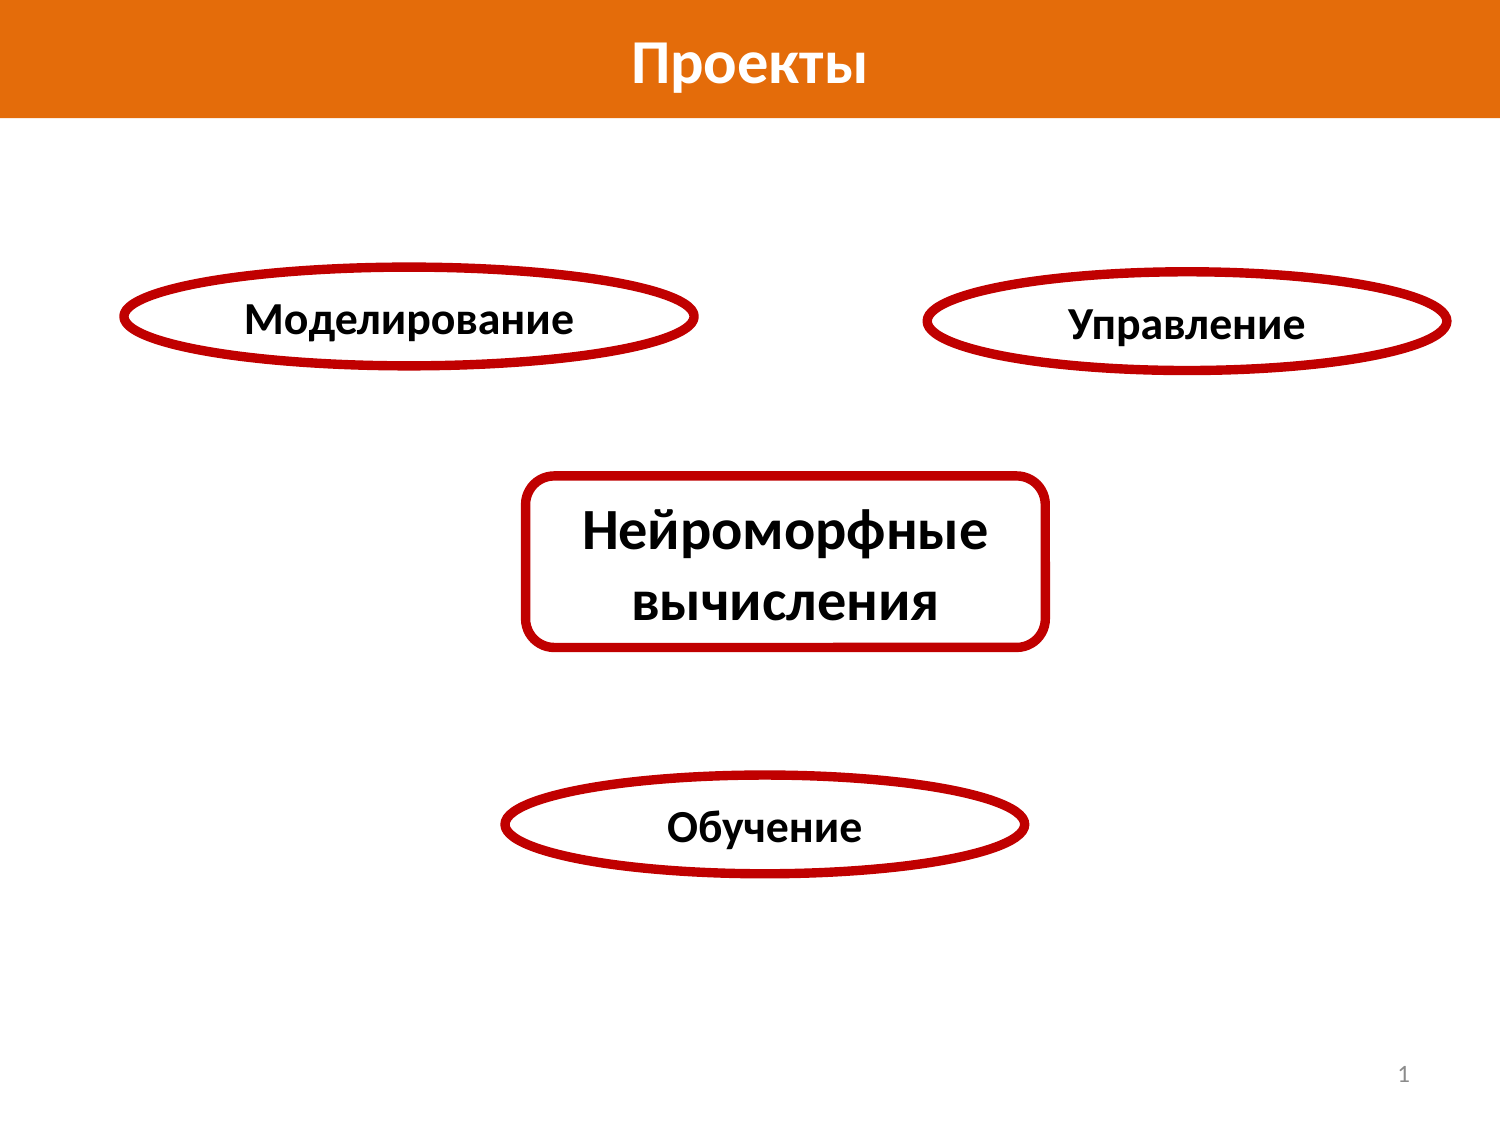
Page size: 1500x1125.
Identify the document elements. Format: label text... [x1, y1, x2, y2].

title Проекты [0, 0, 1500, 119]
text_box Нейроморфные вычисления [525, 475, 1046, 648]
text_box Моделирование [123, 267, 695, 366]
text_box Управление [927, 271, 1447, 371]
slide_number 1 [1074, 1042, 1425, 1103]
text_box Обучение [504, 775, 1025, 874]
